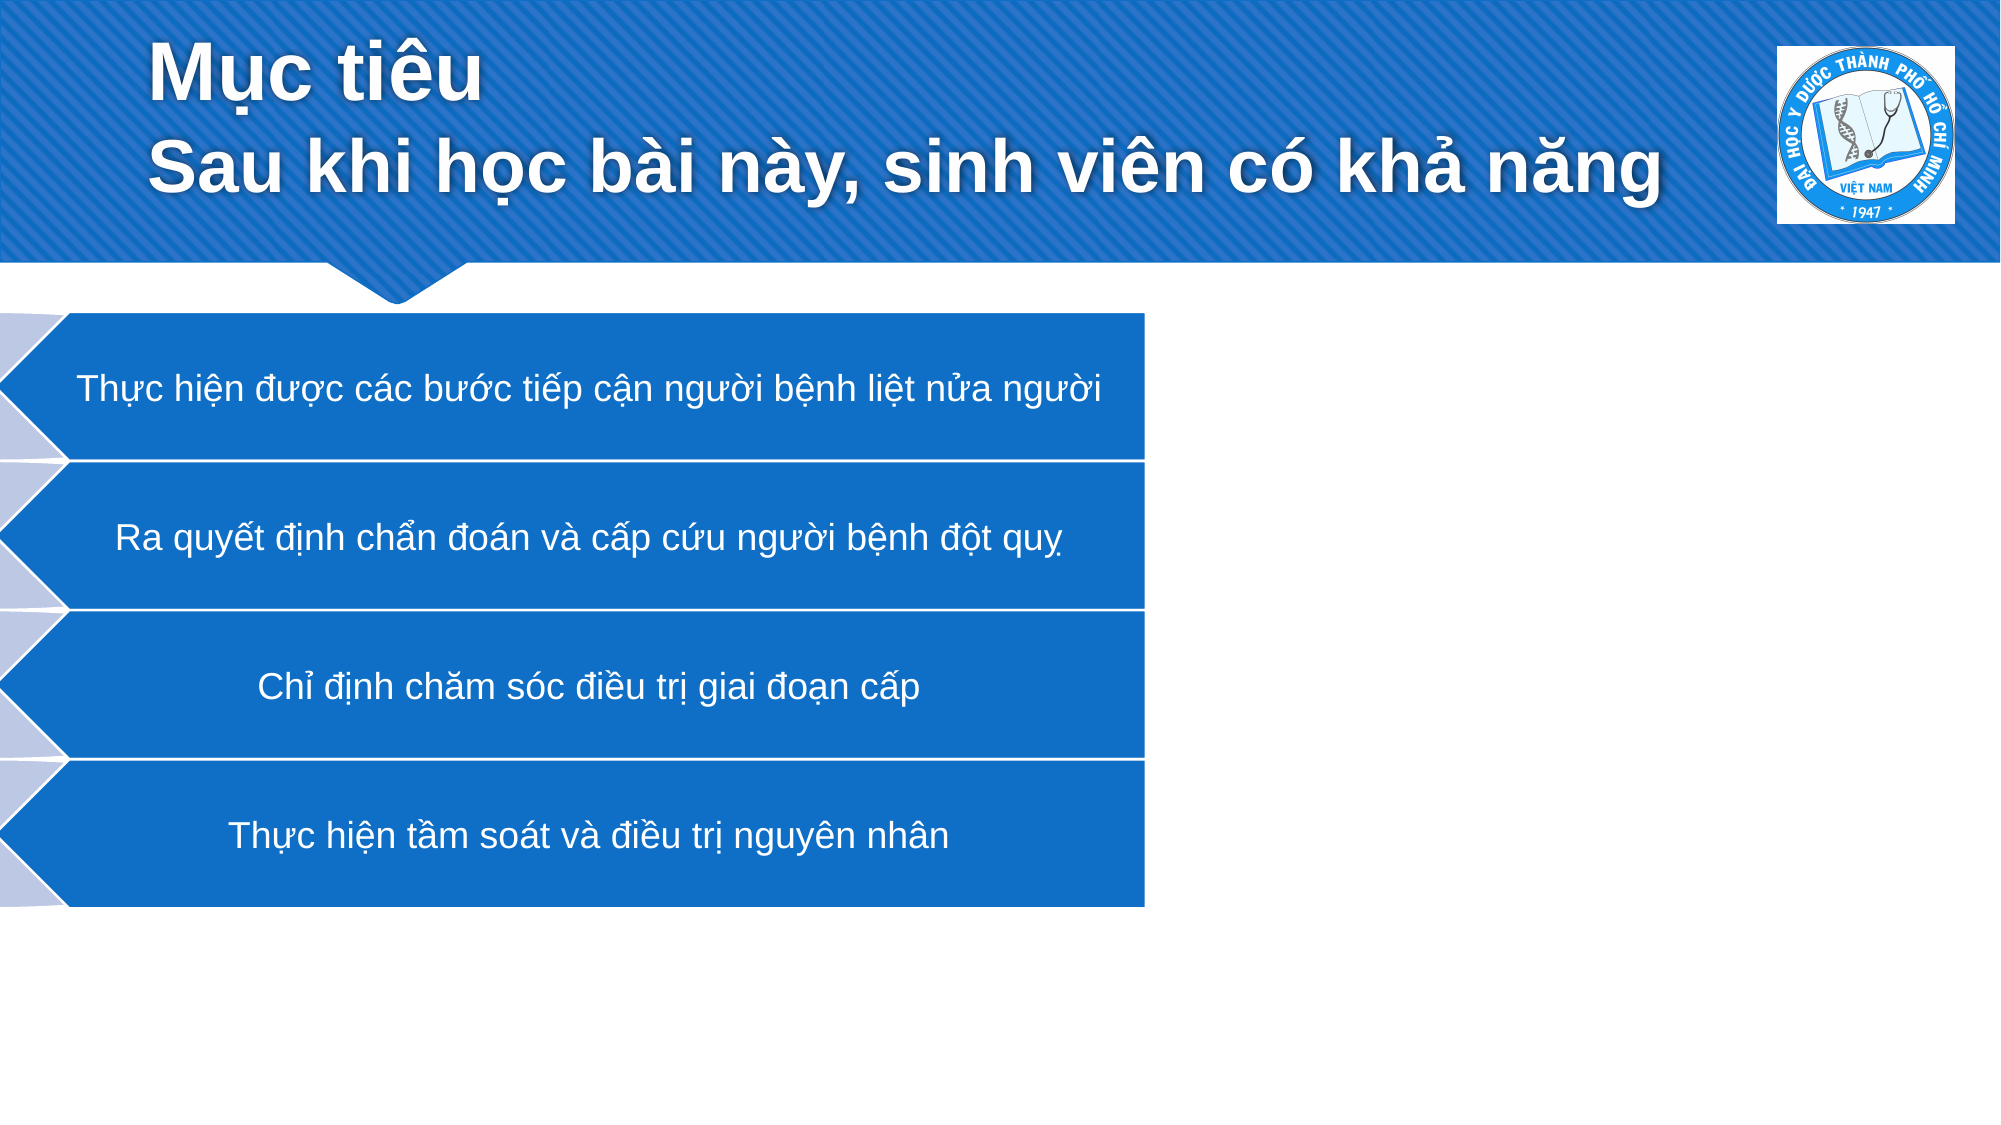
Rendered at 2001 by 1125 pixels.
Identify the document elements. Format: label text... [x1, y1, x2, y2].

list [0, 311, 1437, 909]
title Mục tiêu Sau khi học bài này, sinh viên có khả năng [132, 55, 1868, 215]
picture [1777, 46, 1955, 224]
